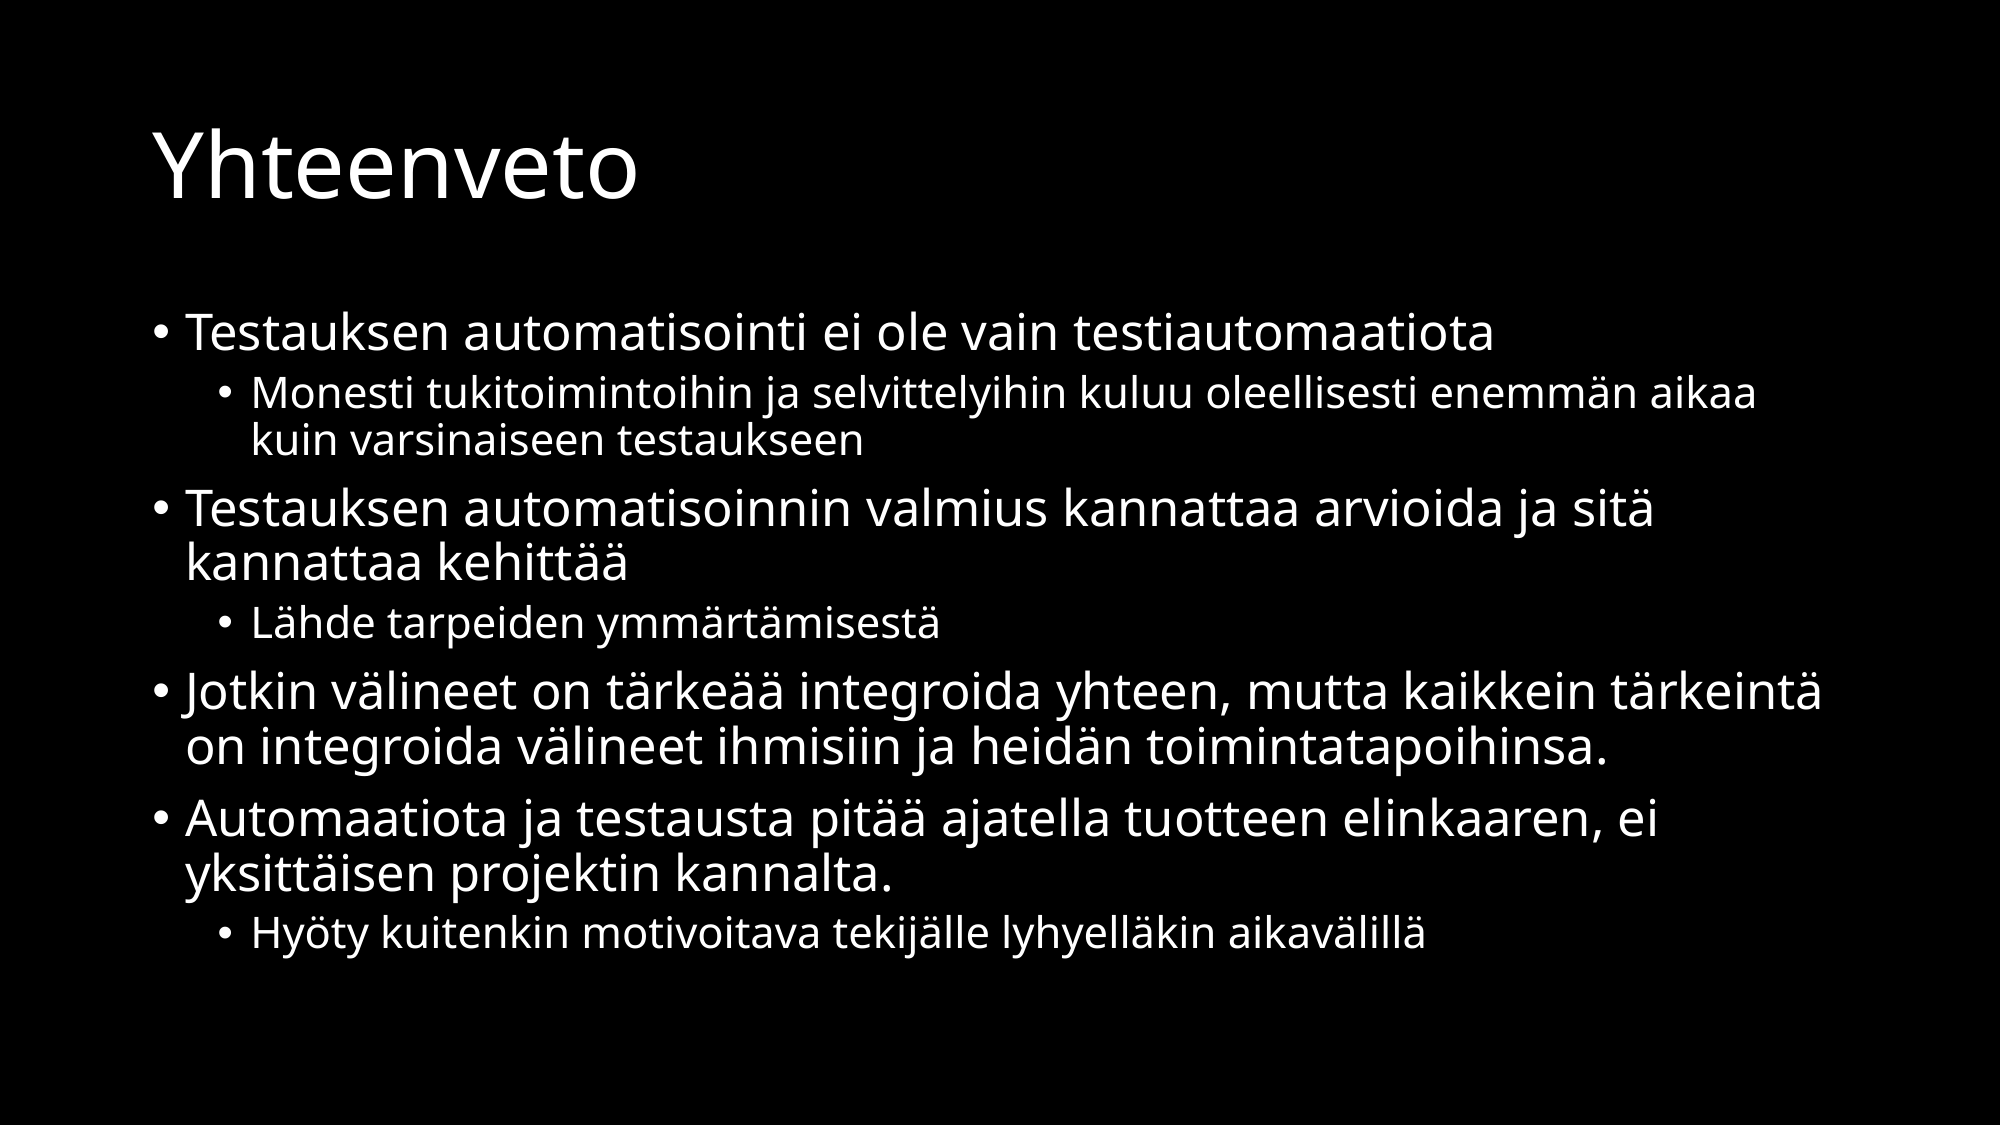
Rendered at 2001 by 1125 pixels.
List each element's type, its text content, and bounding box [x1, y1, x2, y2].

title Yhteenveto [137, 59, 1863, 278]
list Testauksen automatisointi ei ole vain testiautomaatiota Monesti tukitoimintoihin ja selvittelyihin kuluu oleellisesti enemmän aikaa kuin varsinaiseen testaukseen Testauksen automatisoinnin valmius kannattaa arvioida ja sitä kannattaa kehittää Lähde tarpeiden ymmärtämisestä Jotkin välineet on tärkeää integroida yhteen, mutta kaikkein tärkeintä on integroida välineet ihmisiin ja heidän toimintatapoihinsa. Automaatiota ja testausta pitää ajatella tuotteen elinkaaren, ei yksittäisen projektin kannalta. Hyöty kuitenkin motivoitava tekijälle lyhyelläkin aikavälillä [137, 299, 1863, 1014]
